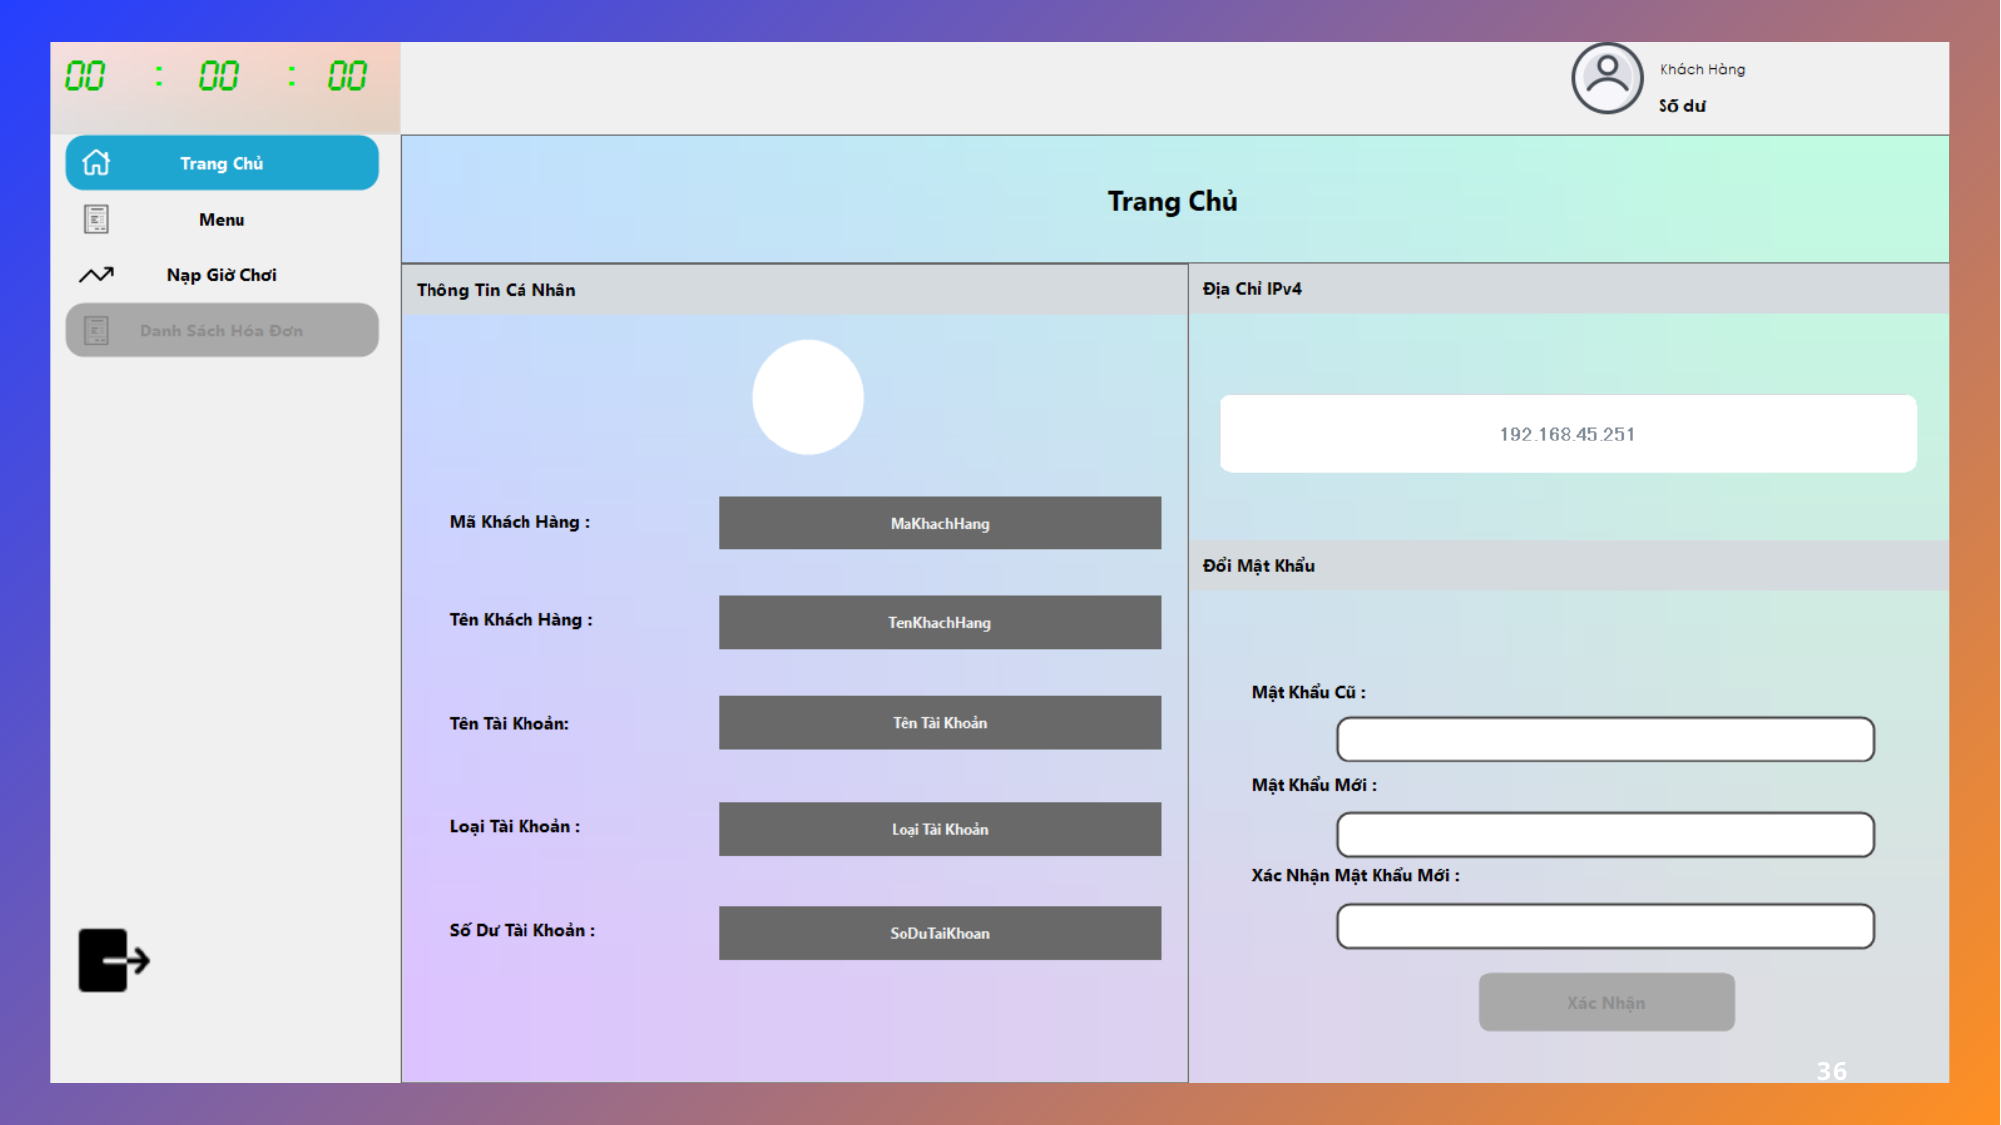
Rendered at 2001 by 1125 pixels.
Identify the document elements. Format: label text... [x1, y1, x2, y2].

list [50, 42, 1950, 1083]
slide_number 36 [1412, 1083, 1863, 1103]
text_box [0, 0, 2000, 1125]
